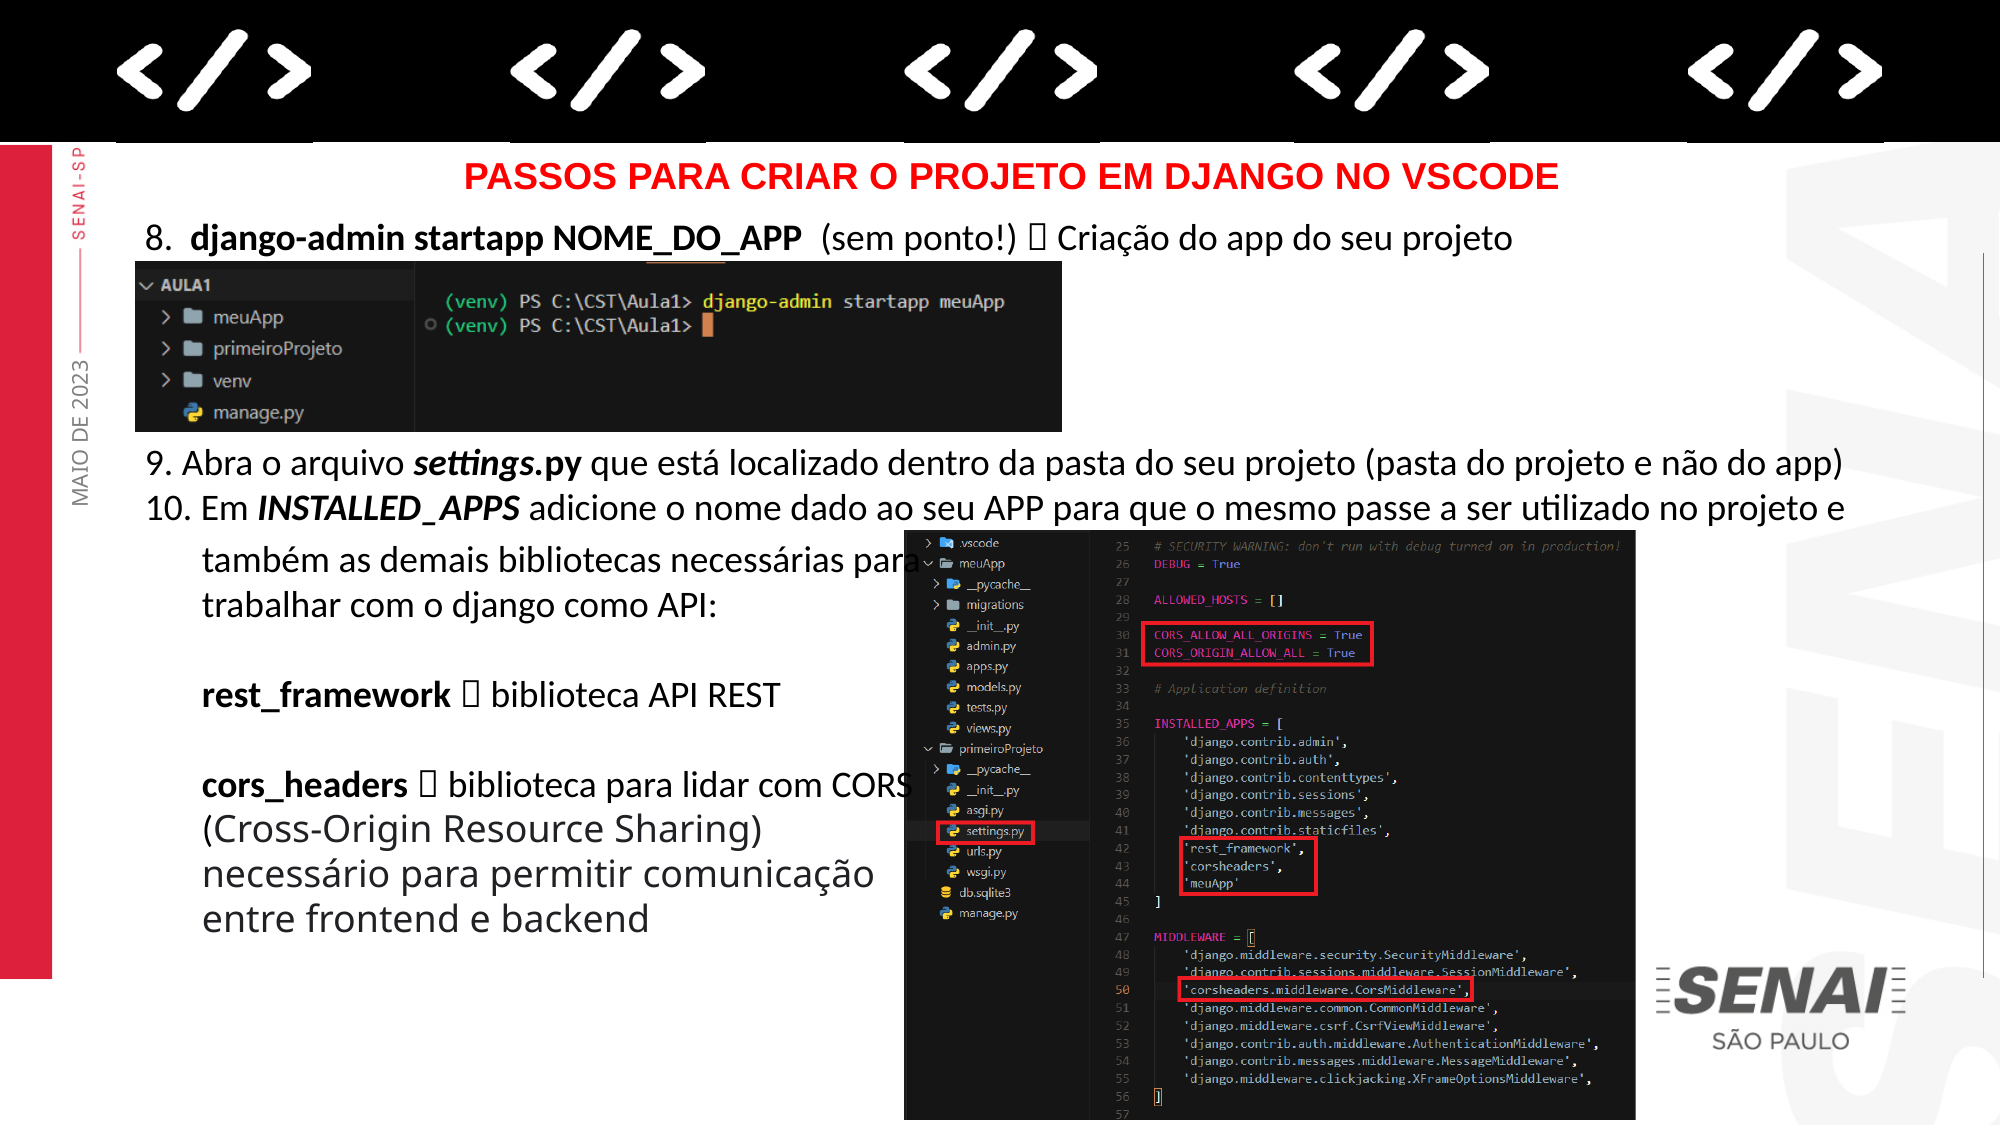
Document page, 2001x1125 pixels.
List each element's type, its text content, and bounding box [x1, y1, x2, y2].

list MAIO DE 2023 [61, 345, 98, 570]
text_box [0, 0, 2000, 143]
text_box [98, 143, 1915, 1105]
text_box 8. django-admin startapp NOME_DO_APP (sem ponto!)  Criação do app do seu projeto 9. Abra o arquivo settings.py que está localizado dentro da pasta do seu projeto (pasta do projeto e não do app) 10. Em INSTALLED_APPS adicione o nome dado ao seu APP para que o mesmo passe a ser utilizado no projeto e [130, 205, 1986, 626]
picture [135, 261, 1062, 432]
picture [0, 0, 2001, 1125]
text_box também as demais bibliotecas necessárias para trabalhar com o django como API: rest_framework  biblioteca API REST cors_headers  biblioteca para lidar com CORS (Cross-Origin Resource Sharing) necessário para permitir comunicação entre frontend e backend [187, 527, 938, 948]
text_box PASSOS PARA CRIAR O PROJETO EM DJANGO NO VSCODE [410, 144, 1614, 205]
